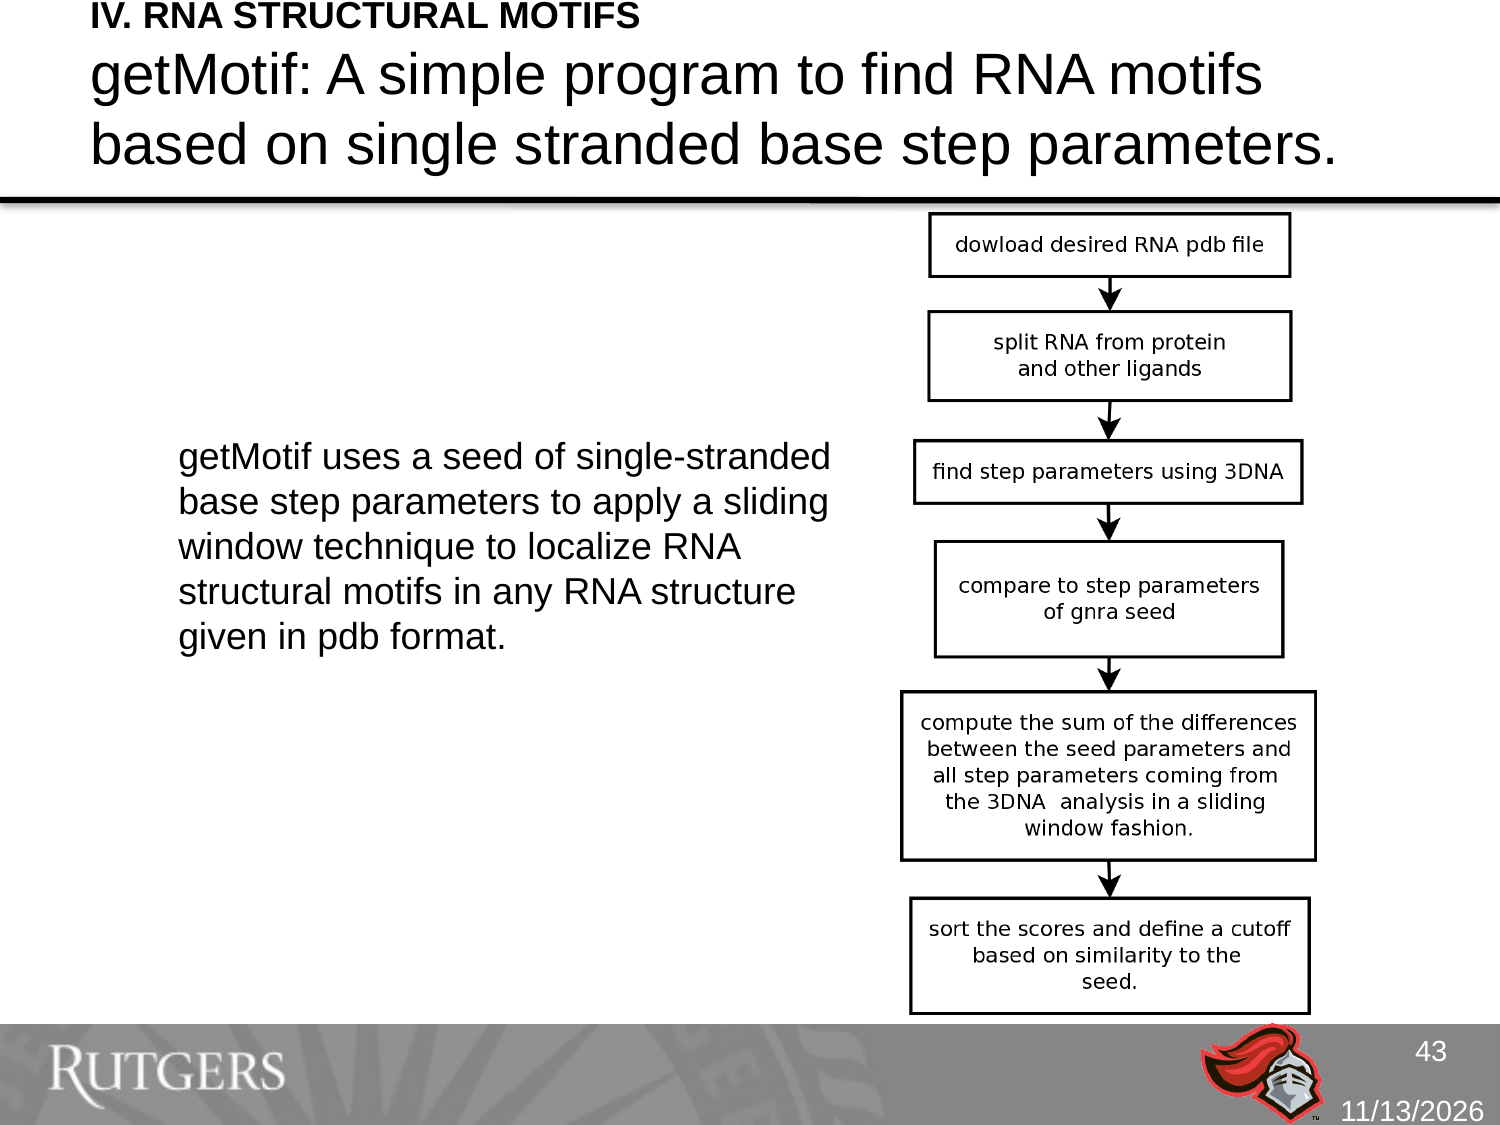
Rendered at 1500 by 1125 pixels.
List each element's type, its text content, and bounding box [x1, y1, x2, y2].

text_box getMotif uses a seed of single-stranded base step parameters to apply a sliding window technique to localize RNA structural motifs in any RNA structure given in pdb format. [163, 424, 855, 665]
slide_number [1149, 1084, 1500, 1125]
slide_number 43 [1362, 1024, 1463, 1063]
picture [0, 1023, 1500, 1125]
title IV. RNA STRUCTURAL MOTIFS getMotif: A simple program to find RNA motifs based on single stranded base step parameters. [74, 0, 1426, 176]
picture [899, 212, 1318, 1015]
